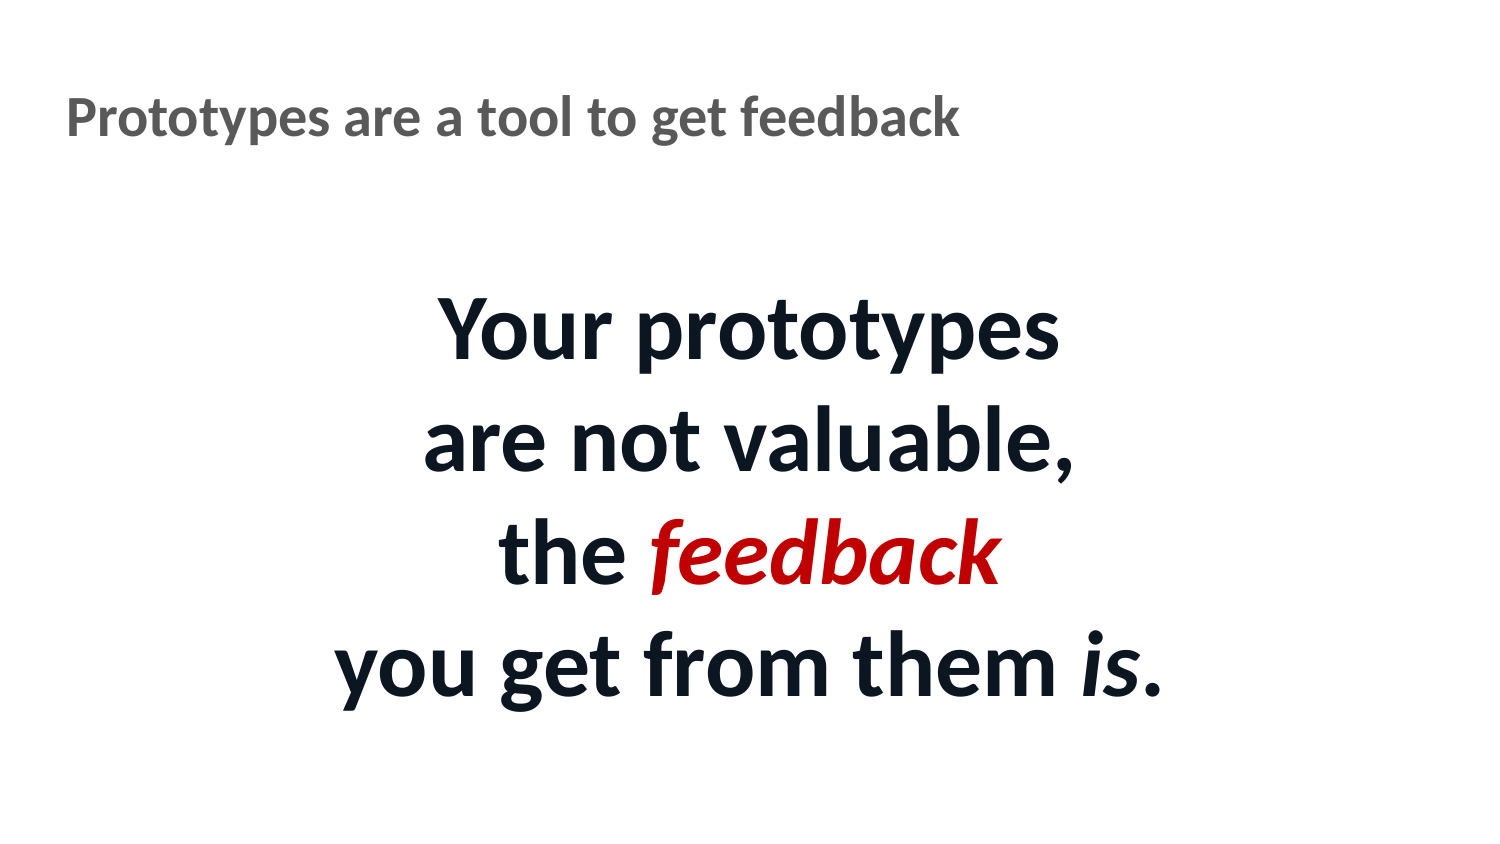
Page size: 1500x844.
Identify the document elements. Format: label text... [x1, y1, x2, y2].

text_box Your prototypes are not valuable, the feedback you get from them is. [187, 164, 1313, 844]
text_box Prototypes are a tool to get feedback [51, 72, 1467, 164]
